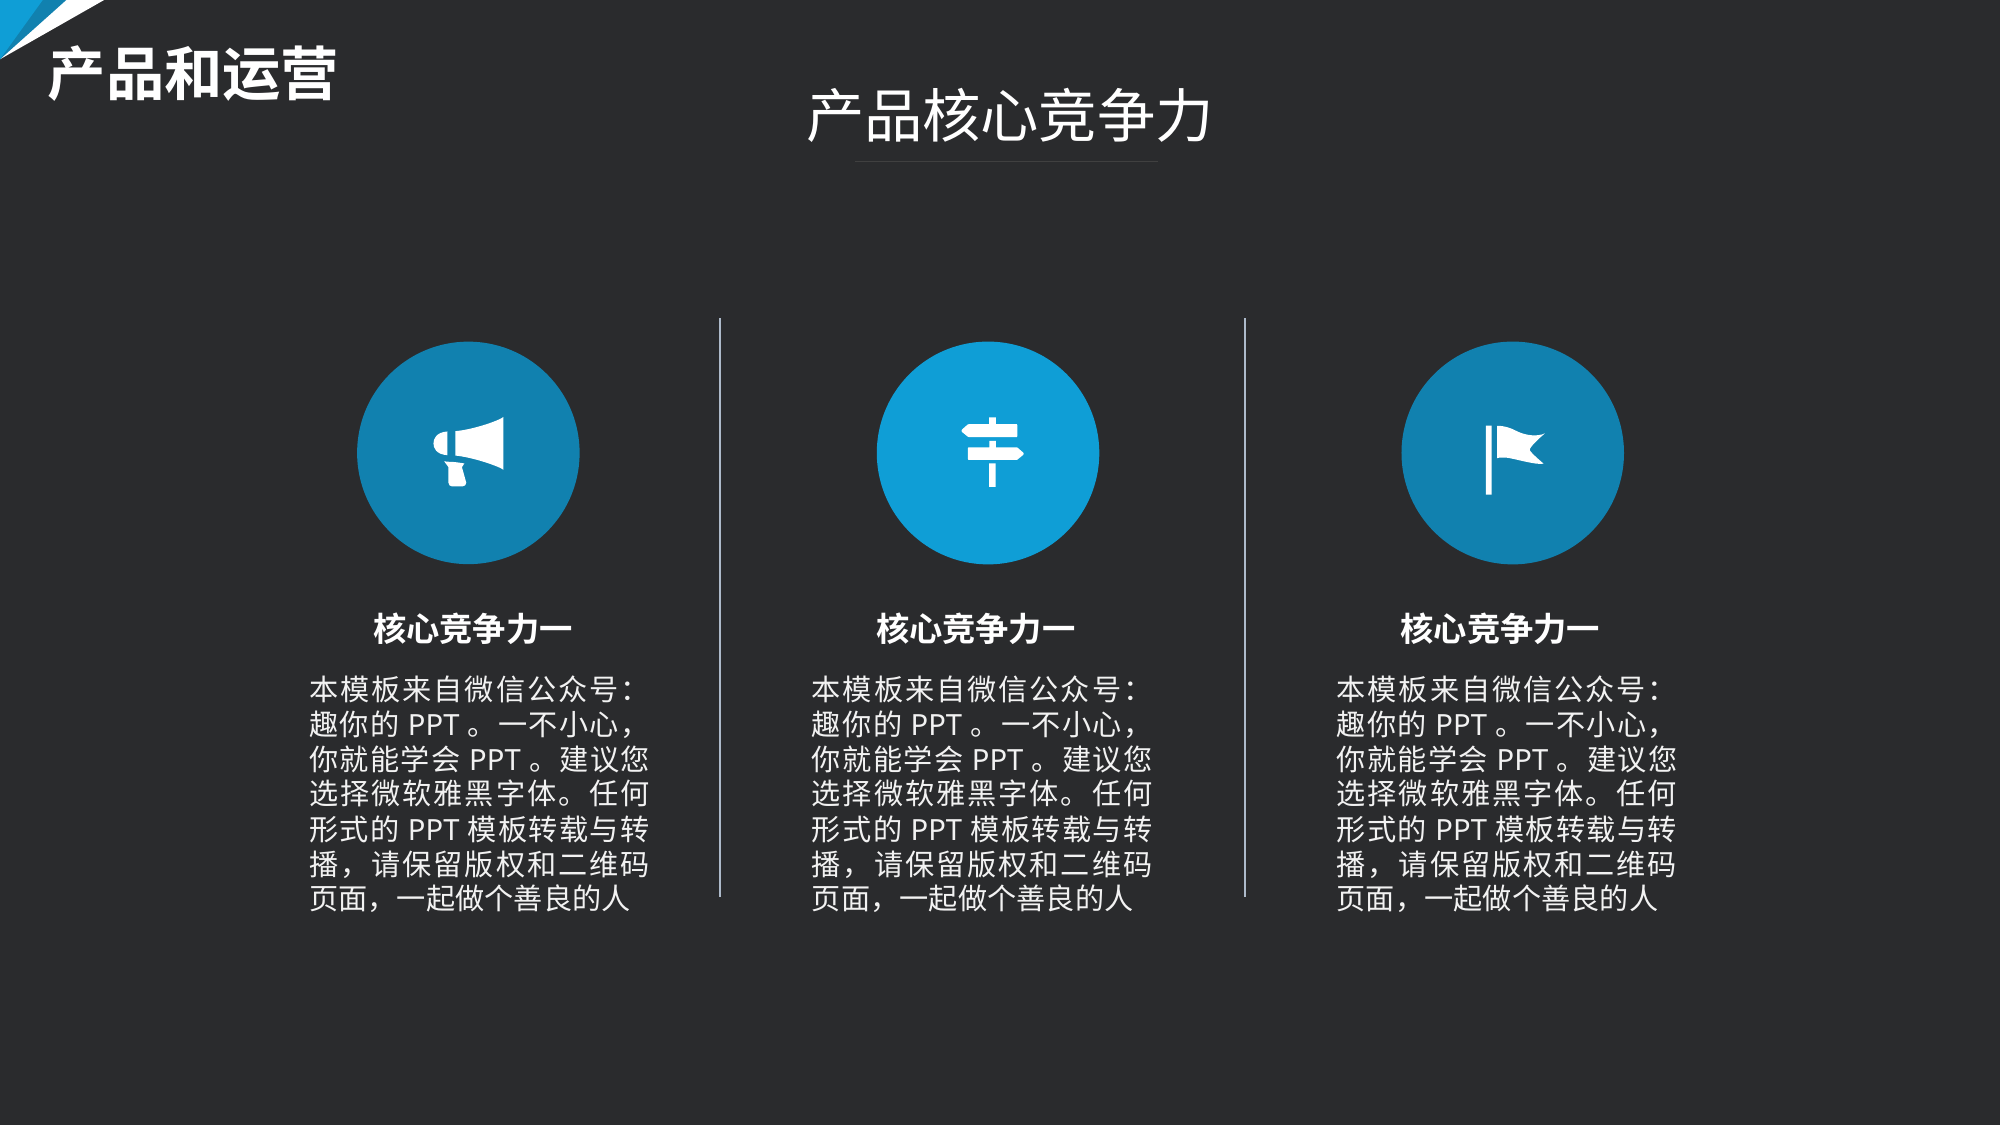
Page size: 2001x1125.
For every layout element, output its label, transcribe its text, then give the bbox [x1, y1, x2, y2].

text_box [0, 0, 105, 60]
text_box 产品核心竞争力 [791, 71, 1254, 157]
text_box 产品和运营 [33, 29, 597, 115]
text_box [309, 318, 1678, 919]
